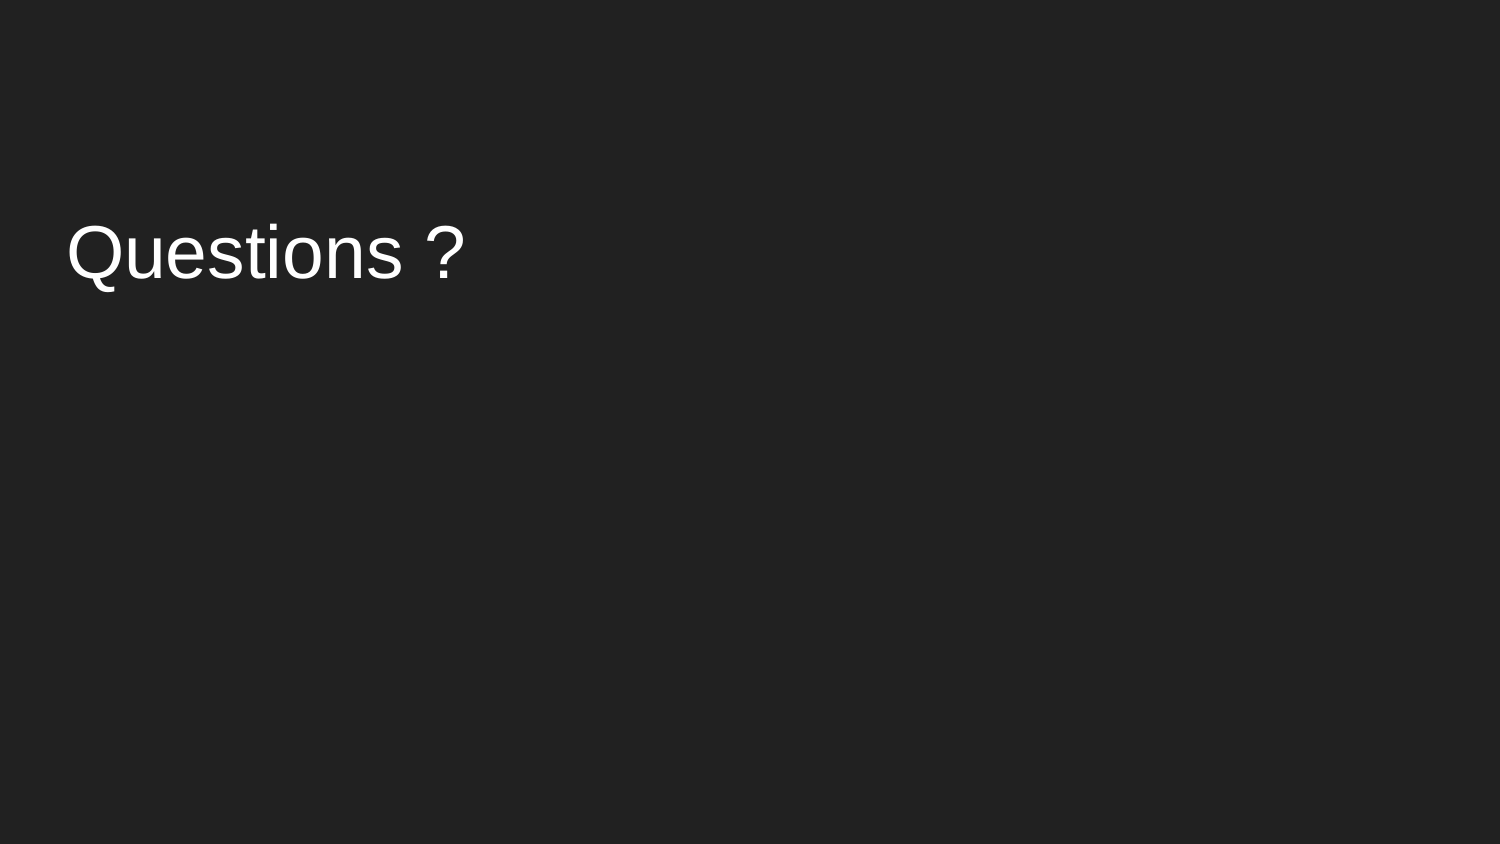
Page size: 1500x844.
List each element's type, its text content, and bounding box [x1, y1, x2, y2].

list Questions ? [51, 189, 1449, 750]
